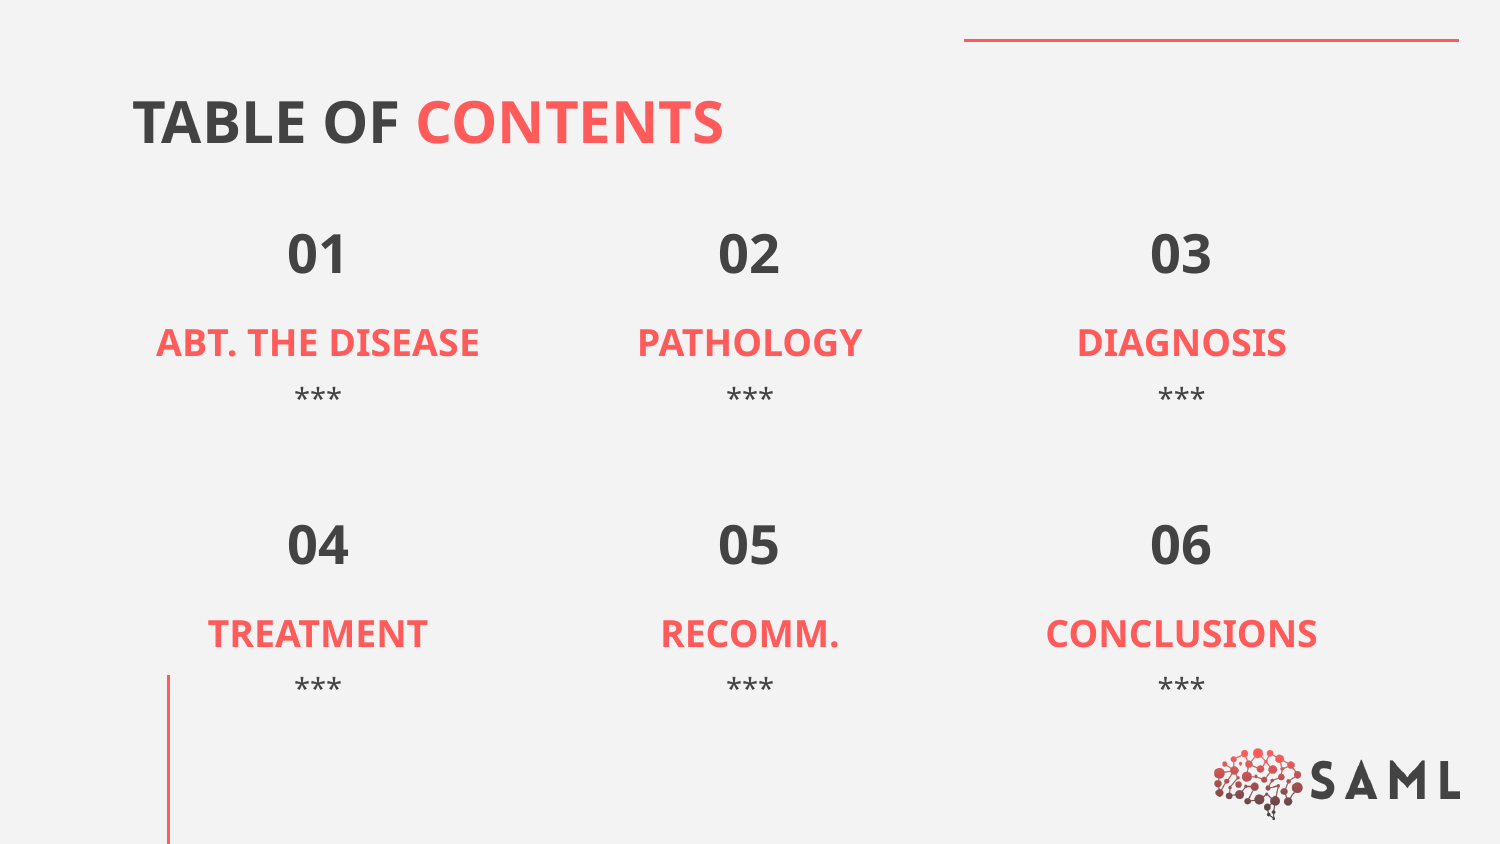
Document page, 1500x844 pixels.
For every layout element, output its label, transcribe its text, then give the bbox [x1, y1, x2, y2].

title TABLE OF CONTENTS [117, 70, 1383, 148]
title PATHOLOGY [548, 304, 952, 381]
title TREATMENT [117, 595, 520, 672]
subtitle *** [548, 672, 952, 756]
title 03 [1092, 202, 1271, 302]
title 06 [1092, 493, 1271, 594]
subtitle *** [980, 381, 1383, 465]
title CONCLUSIONS [980, 595, 1383, 672]
title DIAGNOSIS [980, 304, 1383, 381]
title RECOMM. [548, 595, 952, 672]
title 05 [661, 493, 839, 594]
title ABT. THE DISEASE [117, 304, 520, 381]
title 01 [229, 202, 407, 302]
title 02 [661, 202, 839, 302]
subtitle *** [548, 381, 952, 465]
picture [1206, 655, 1468, 844]
subtitle *** [117, 672, 520, 756]
title 04 [229, 493, 407, 594]
subtitle *** [117, 381, 520, 465]
subtitle *** [980, 672, 1201, 756]
